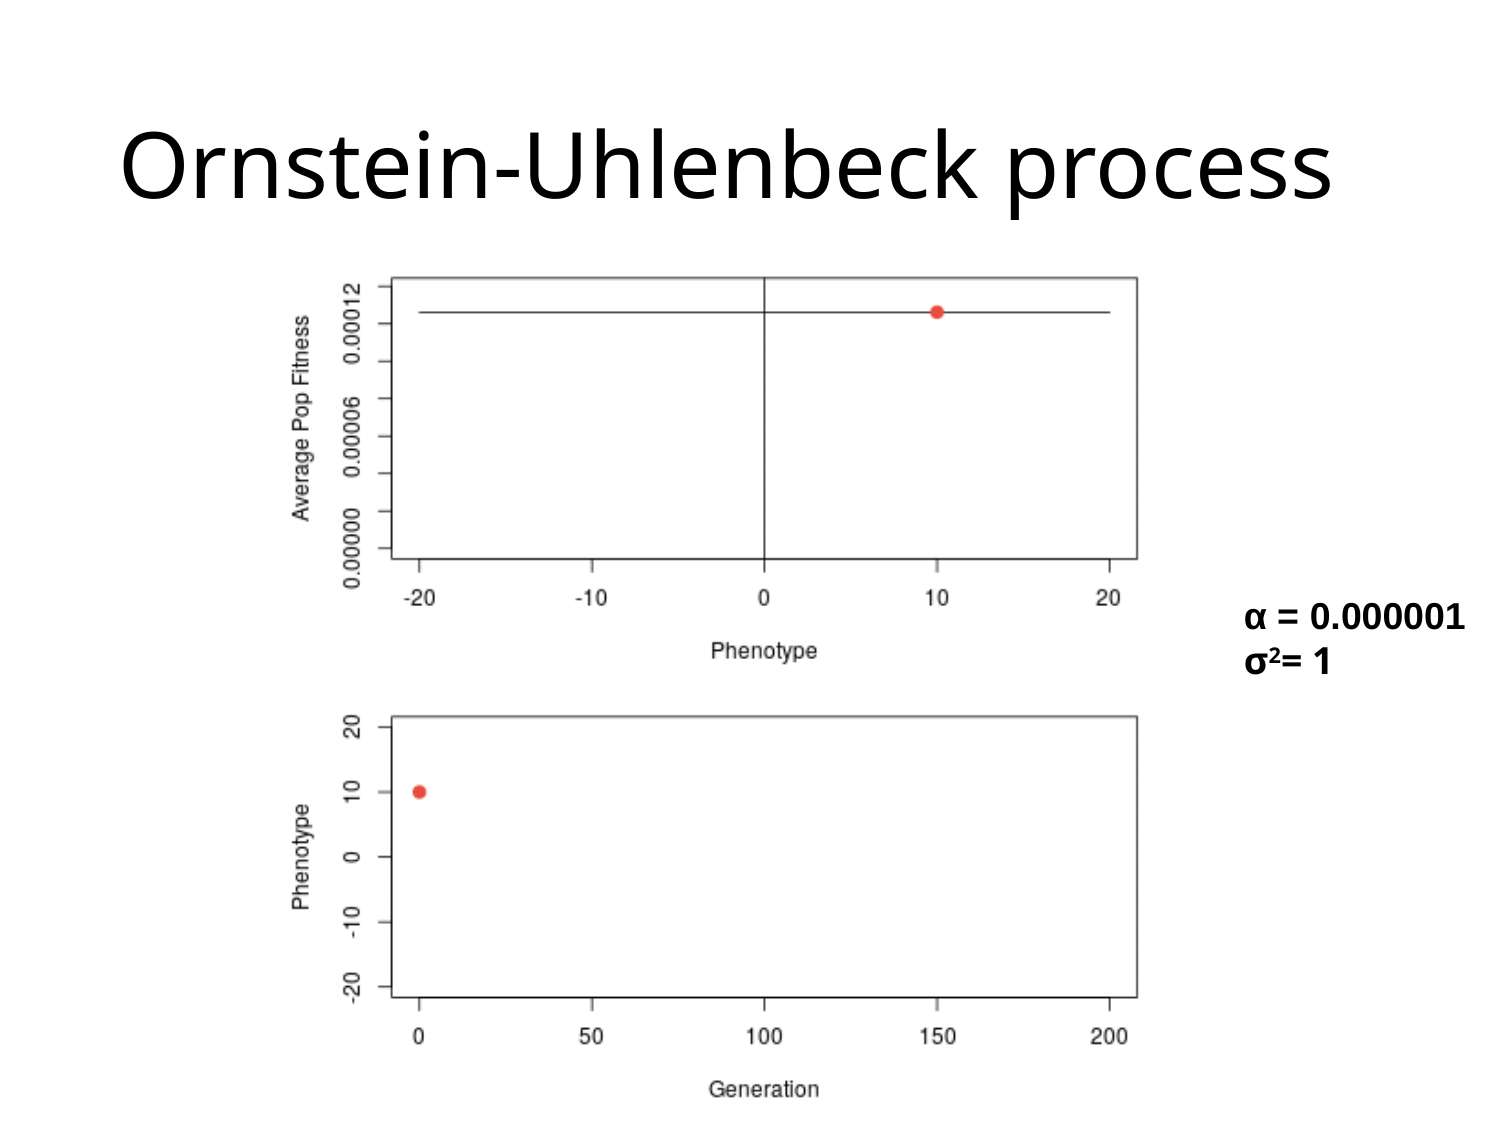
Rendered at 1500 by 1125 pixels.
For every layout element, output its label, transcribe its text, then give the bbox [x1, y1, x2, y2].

text_box α = 0.000001 σ2= 1 [1229, 584, 1481, 690]
picture [287, 226, 1164, 1103]
title Ornstein-Uhlenbeck process [103, 59, 1397, 278]
